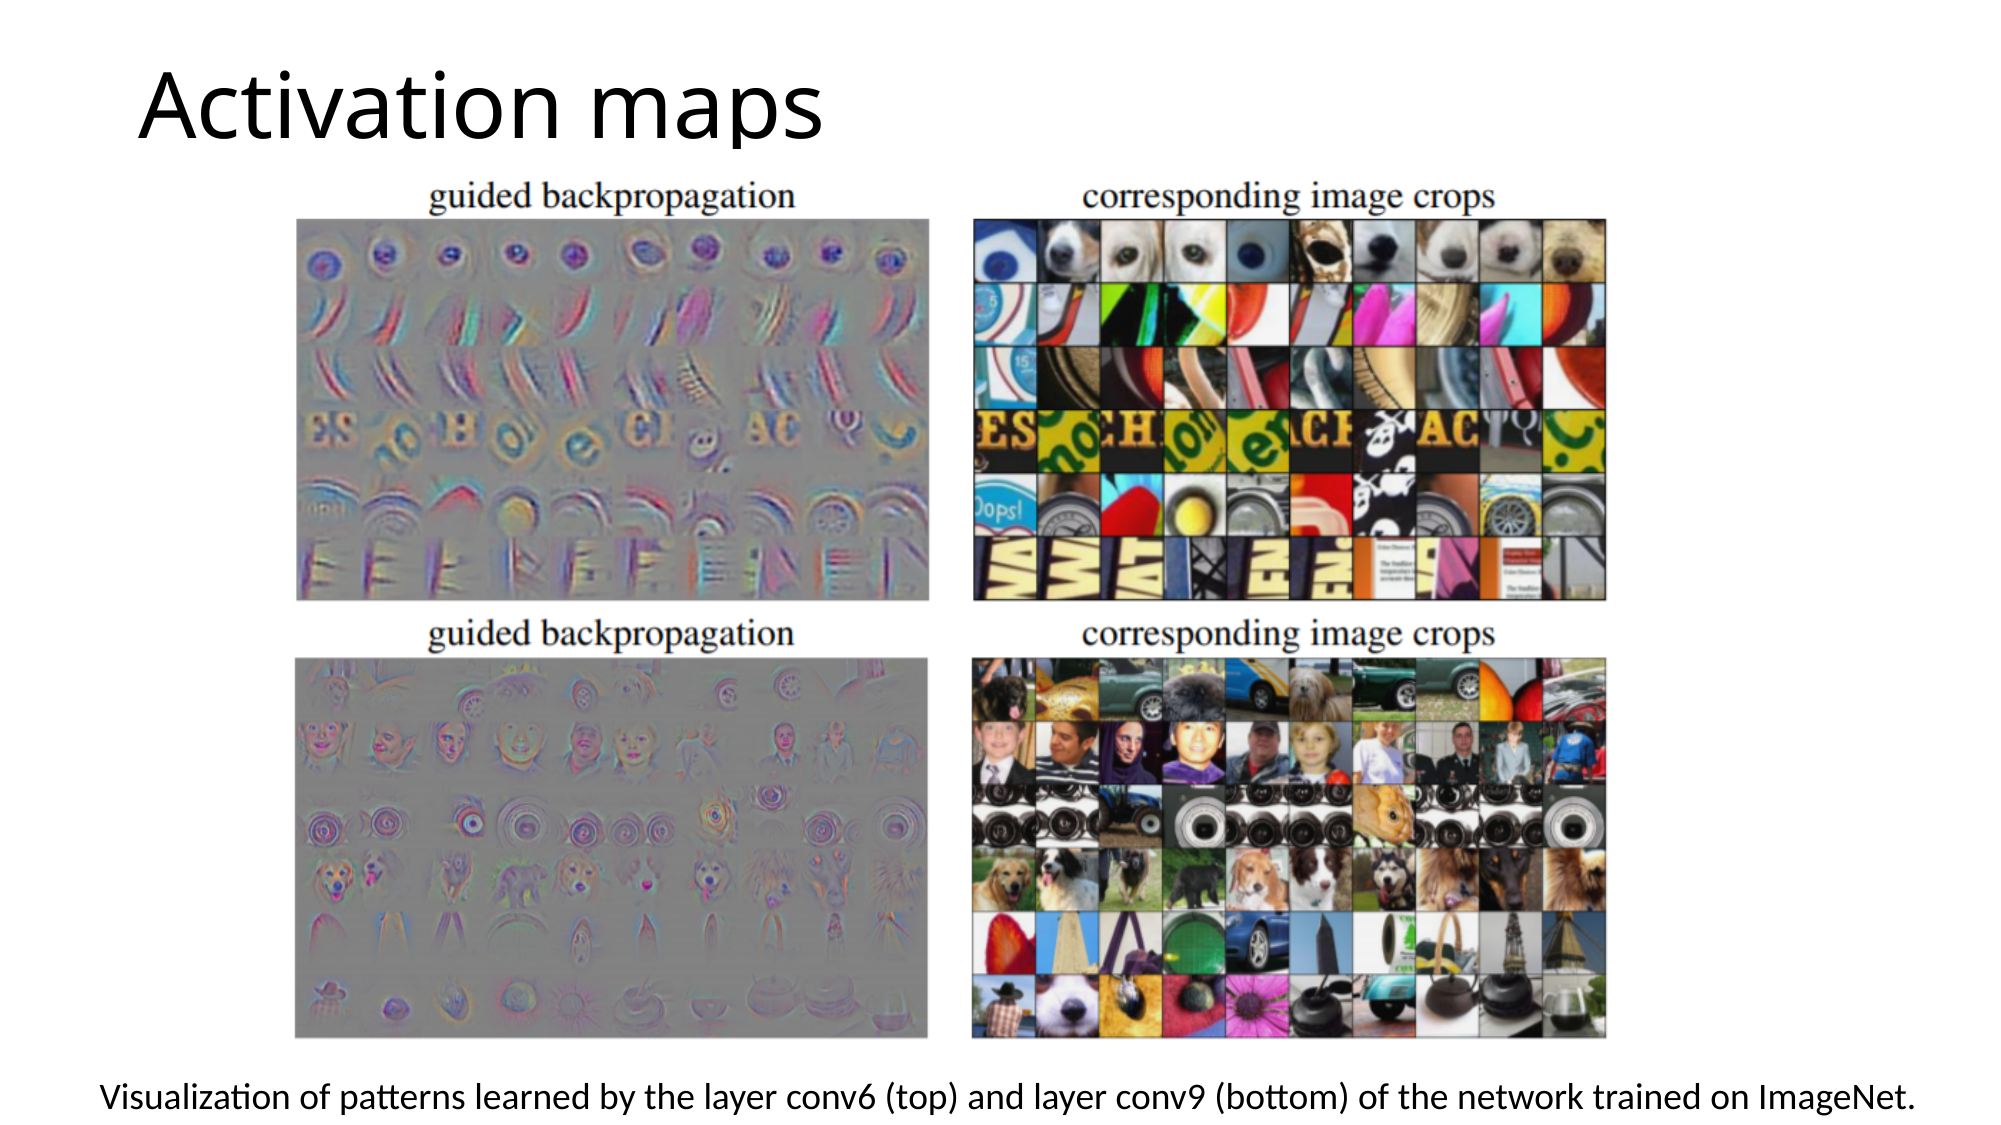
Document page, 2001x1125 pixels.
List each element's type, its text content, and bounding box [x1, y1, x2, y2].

title Activation maps [123, 0, 1849, 218]
text_box Visualization of patterns learned by the layer conv6 (top) and layer conv9 (bottom) of the network trained on ImageNet. [84, 1064, 1970, 1125]
picture [258, 149, 1629, 1065]
